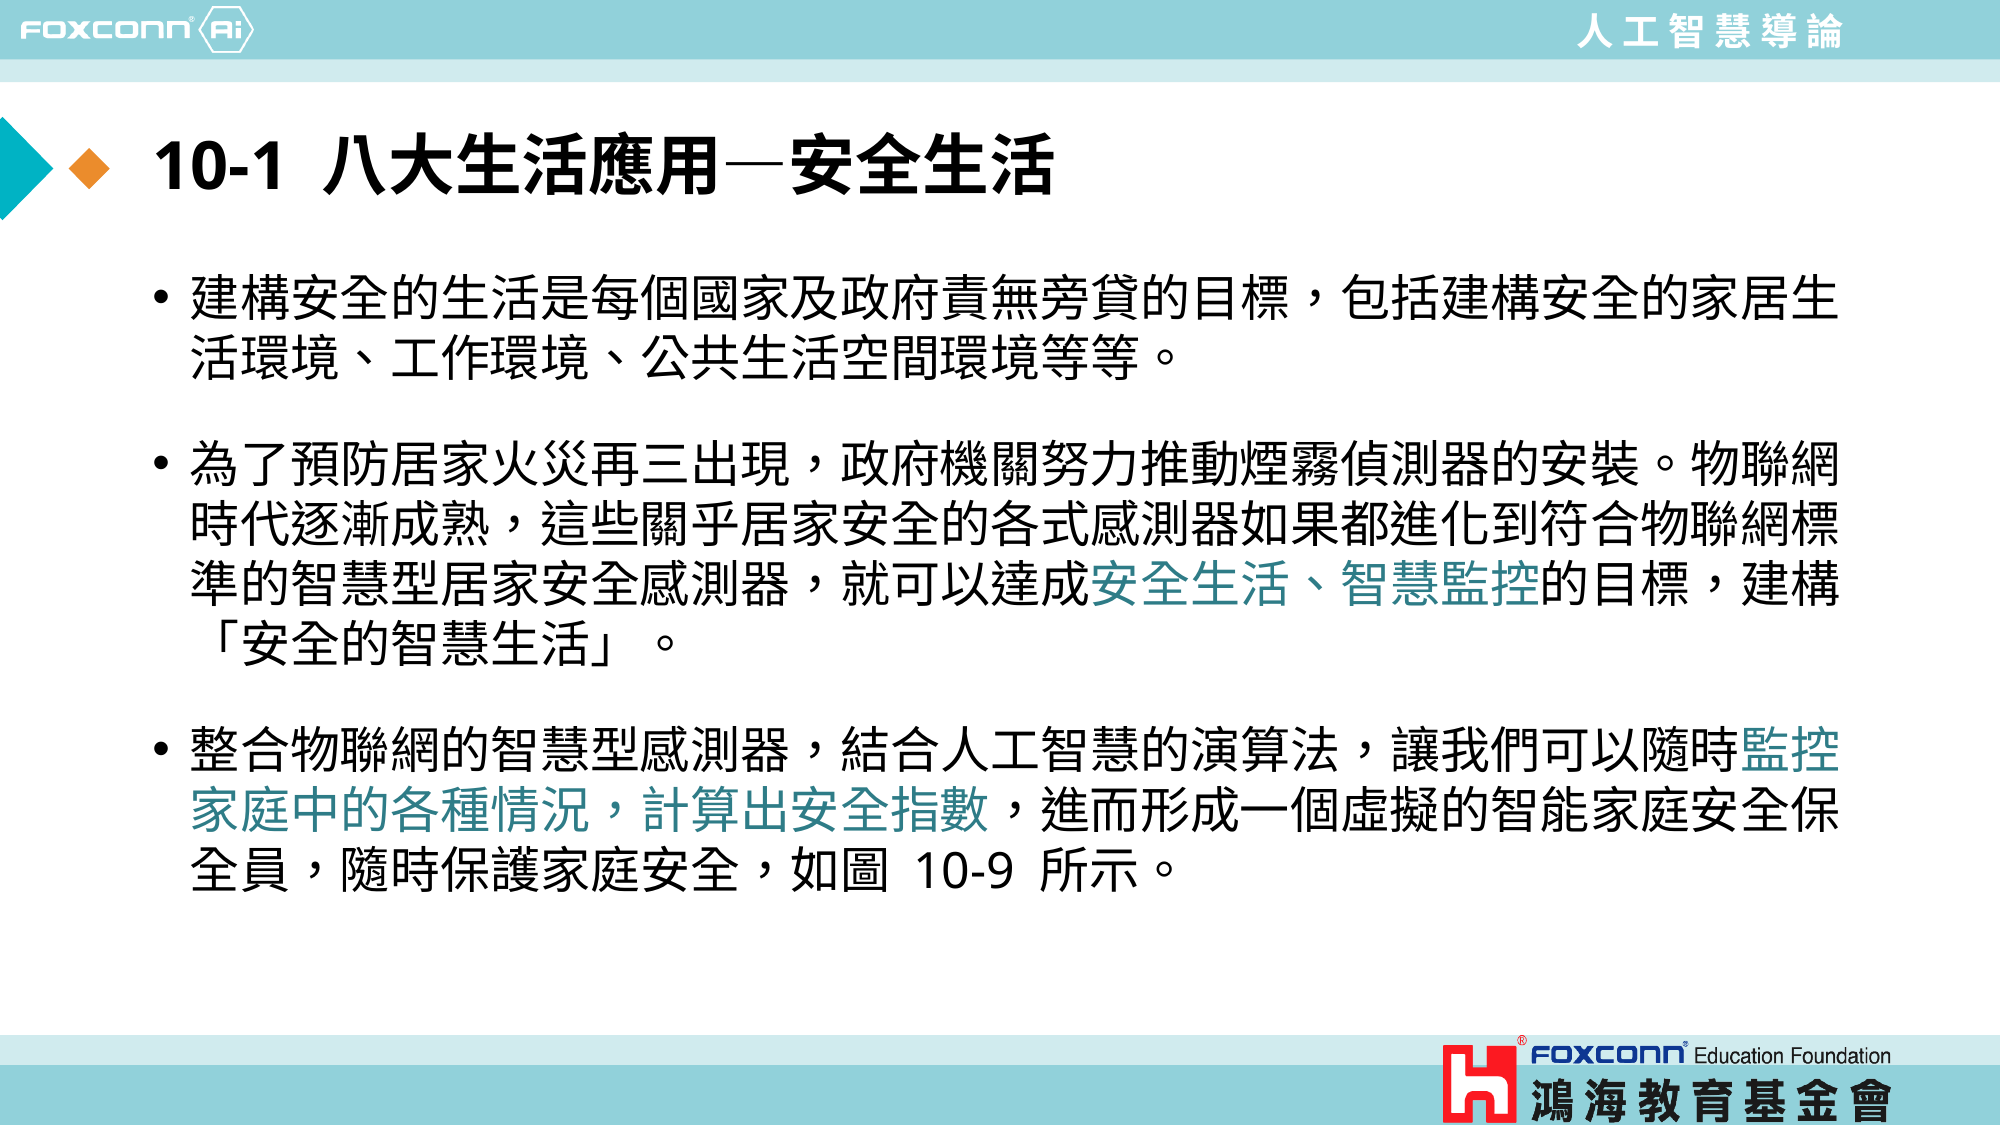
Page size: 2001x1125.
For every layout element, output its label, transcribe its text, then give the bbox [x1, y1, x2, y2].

picture [21, 6, 254, 53]
list 建構安全的生活是每個國家及政府責無旁貸的目標，包括建構安全的家居生活環境、工作環境、公共生活空間環境等等。 為了預防居家火災再三出現，政府機關努力推動煙霧偵測器的安裝。物聯網時代逐漸成熟，這些關乎居家安全的各式感測器如果都進化到符合物聯網標準的智慧型居家安全感測器，就可以達成安全生活、智慧監控的目標，建構「安全的智慧生活」。 整合物聯網的智慧型感測器，結合人工智慧的演算法，讓我們可以隨時監控家庭中的各種情況，計算出安全指數，進而形成一個虛擬的智能家庭安全保全員，隨時保護家庭安全，如圖 10-9 所示。 [137, 259, 1863, 957]
picture [1443, 1035, 1891, 1123]
title 10-1 八大生活應用—安全生活 [137, 124, 1863, 213]
